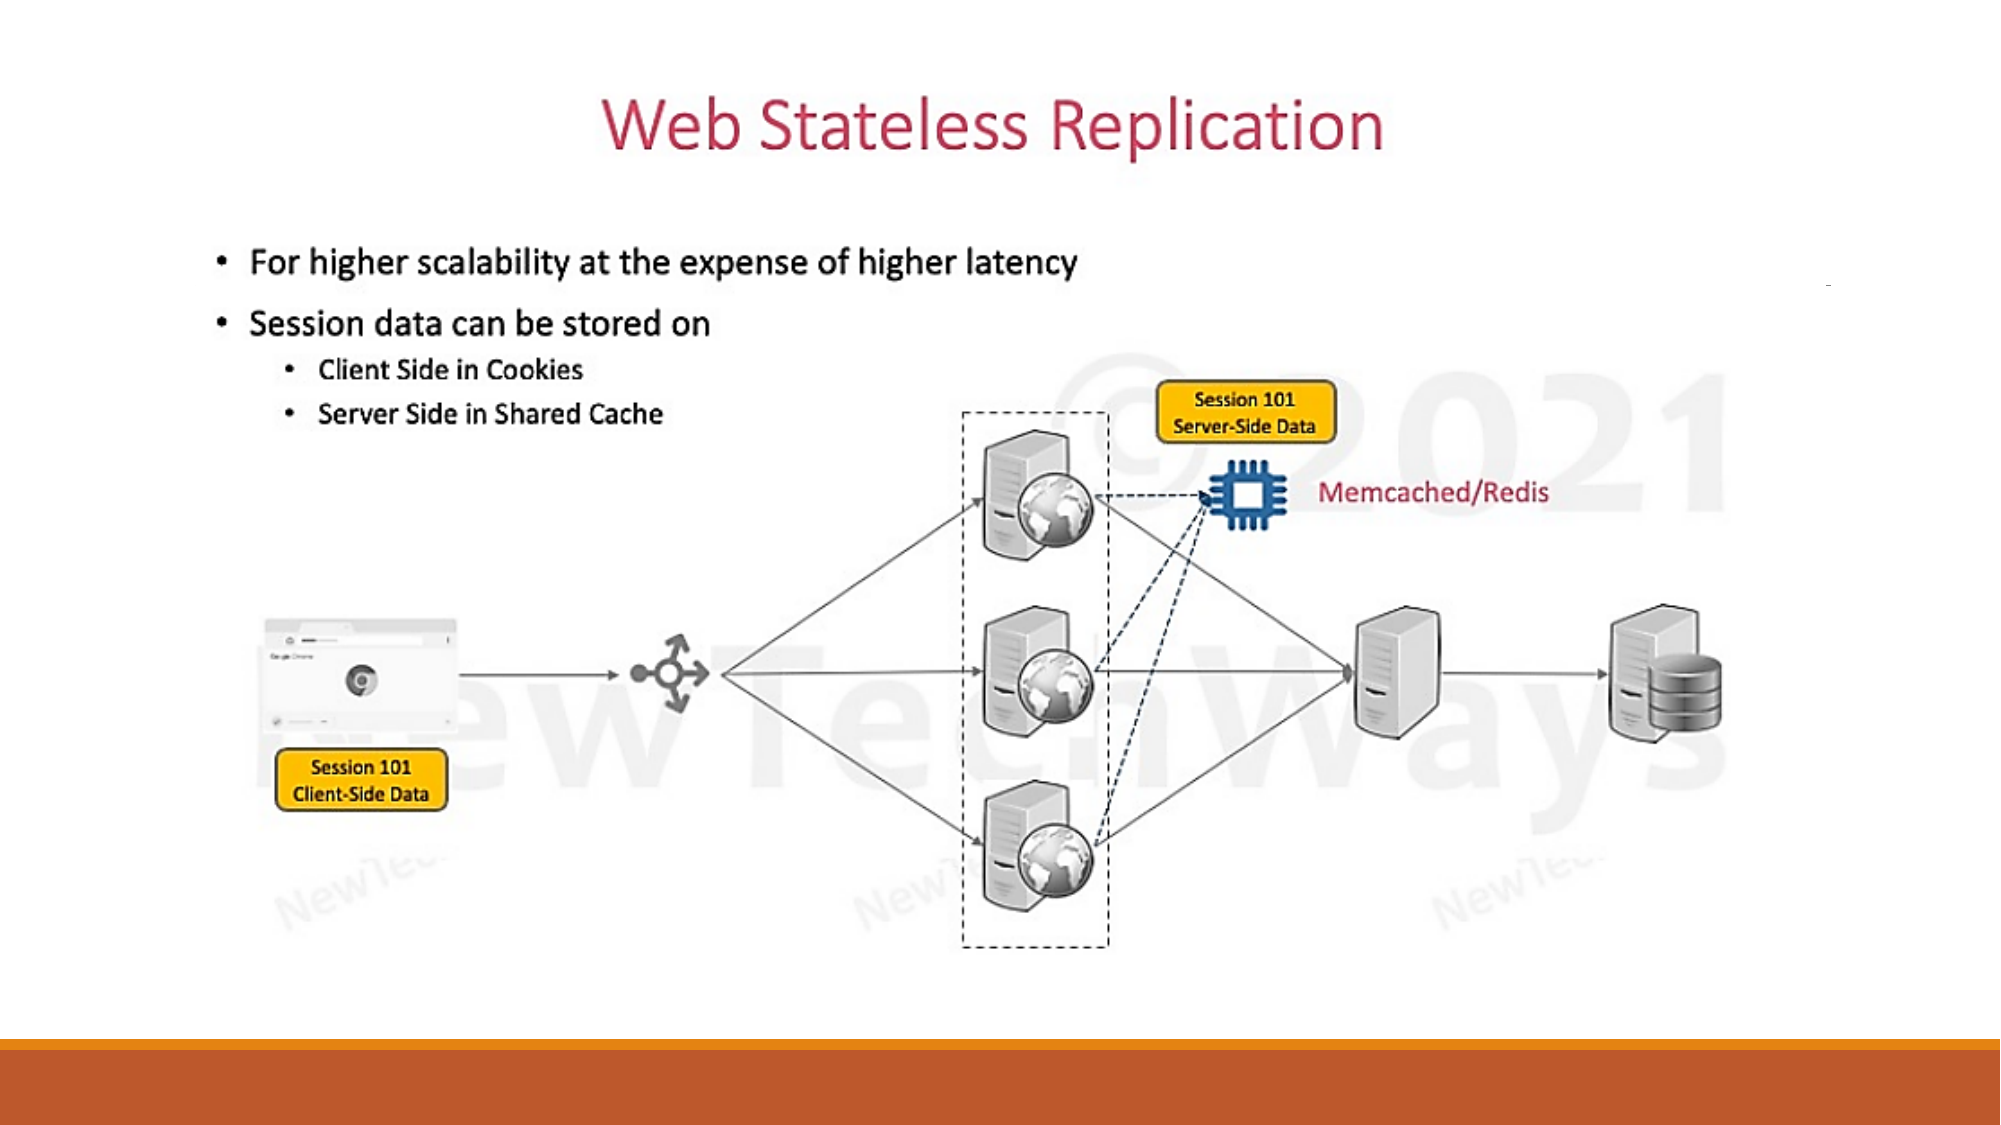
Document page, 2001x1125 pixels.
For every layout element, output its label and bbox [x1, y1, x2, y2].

picture [195, 68, 1827, 975]
